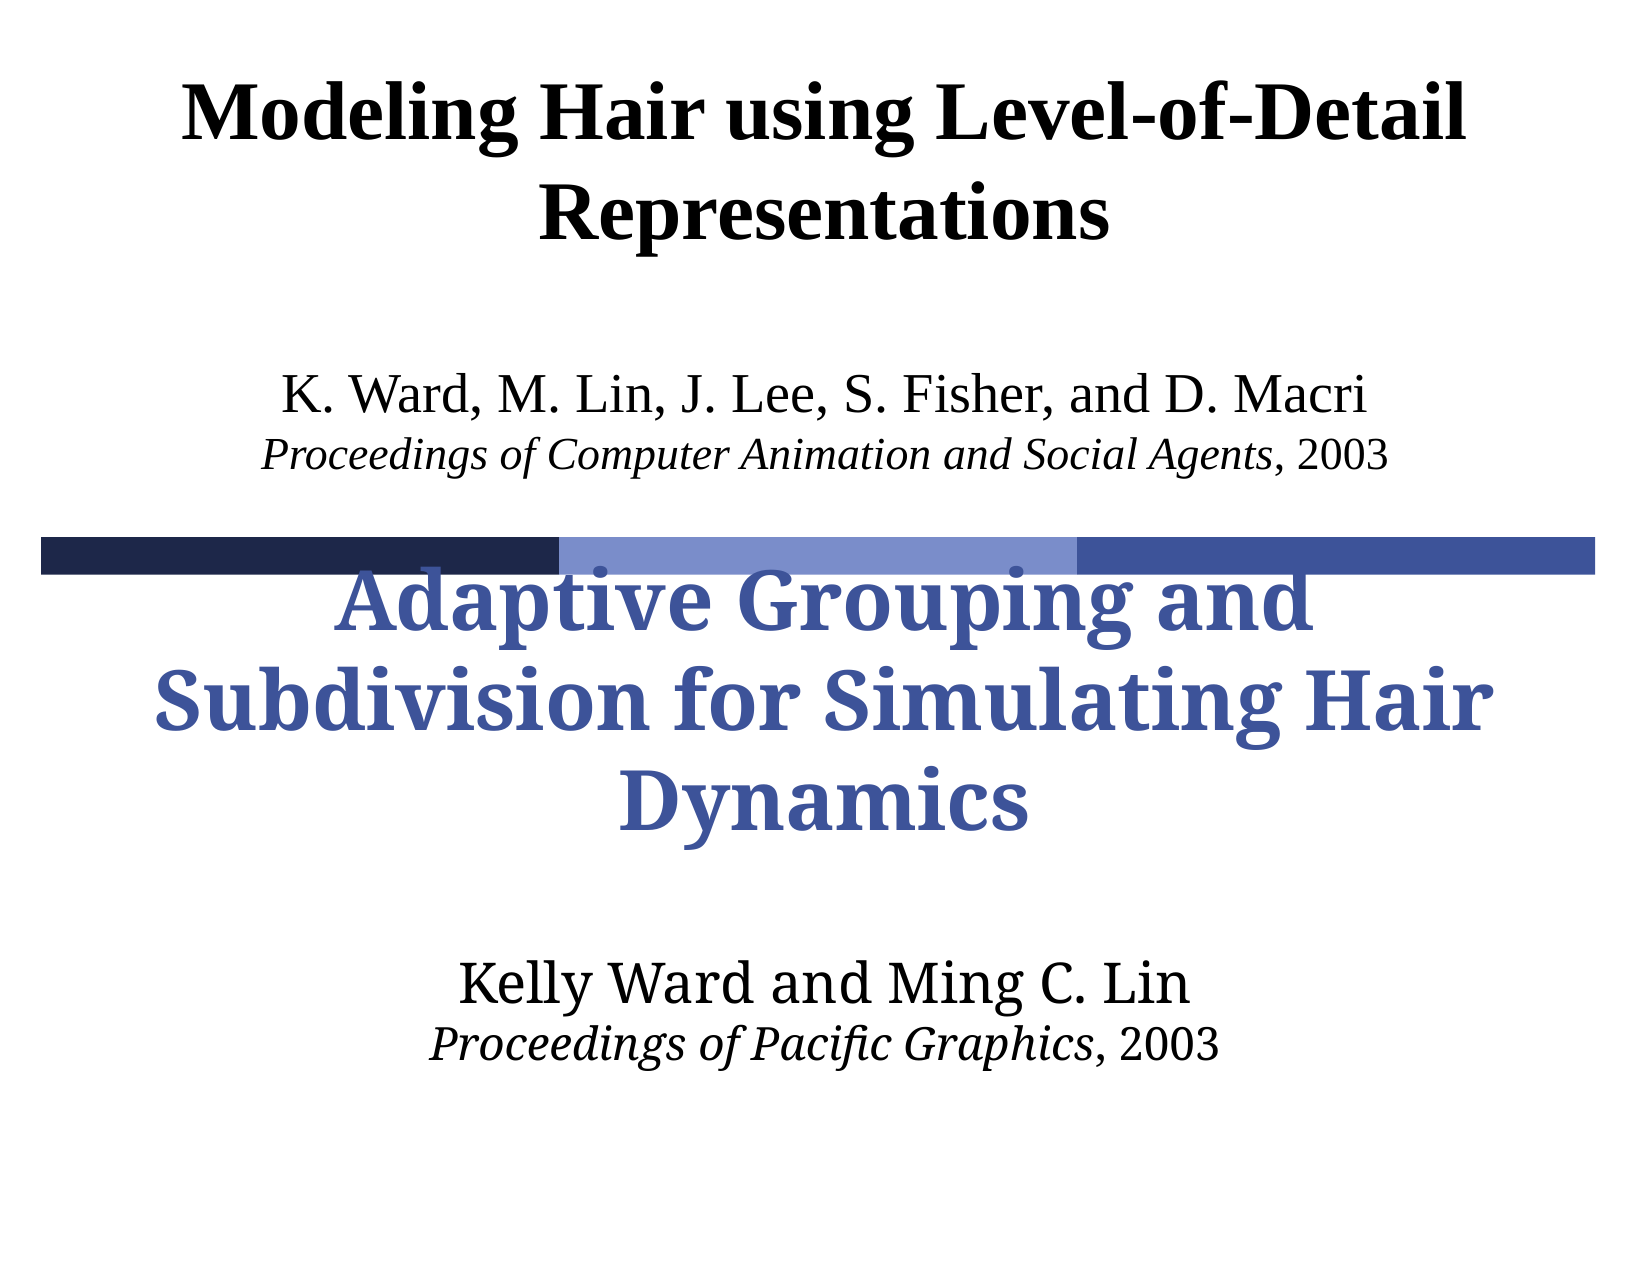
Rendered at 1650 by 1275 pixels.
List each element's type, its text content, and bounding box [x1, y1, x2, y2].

title Modeling Hair using Level-of-Detail Representations K. Ward, M. Lin, J. Lee, S. Fisher, and D. Macri Proceedings of Computer Animation and Social Agents, 2003 [123, 42, 1527, 542]
text_box Adaptive Grouping and Subdivision for Simulating Hair Dynamics Kelly Ward and Ming C. Lin Proceedings of Pacific Graphics, 2003 [123, 652, 1527, 1134]
